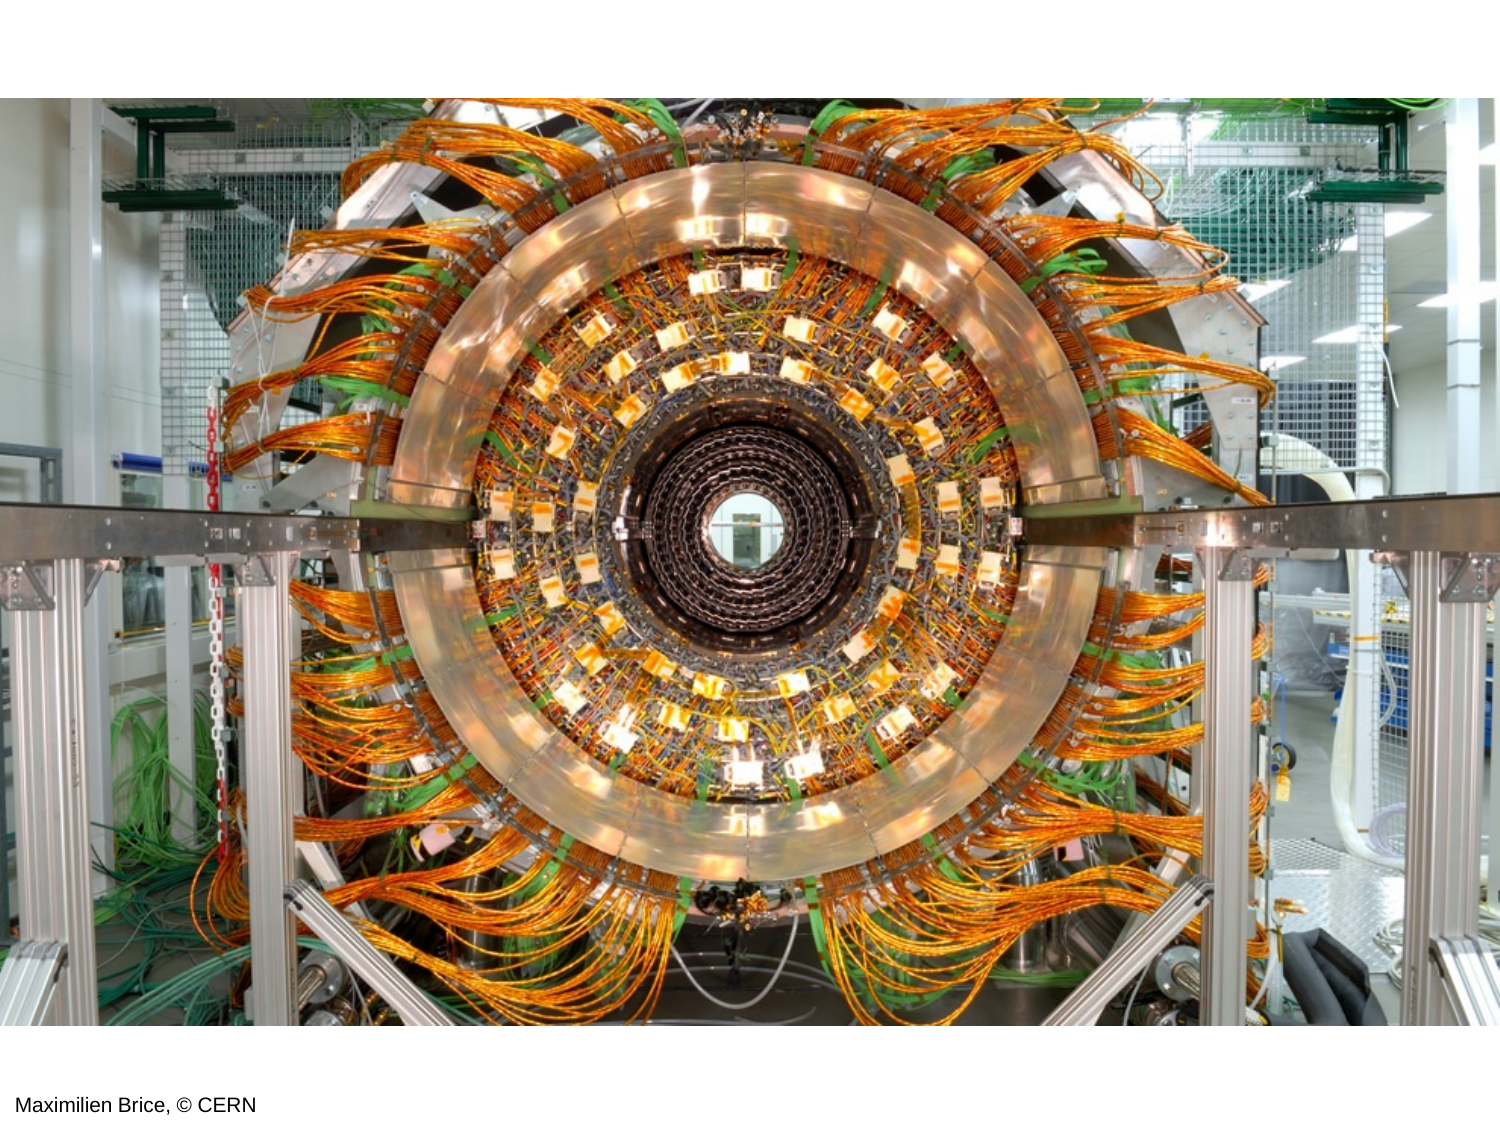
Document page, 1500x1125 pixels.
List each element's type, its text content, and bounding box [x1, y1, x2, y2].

text_box Maximilien Brice, © CERN [0, 1084, 388, 1125]
picture [0, 98, 1500, 1027]
